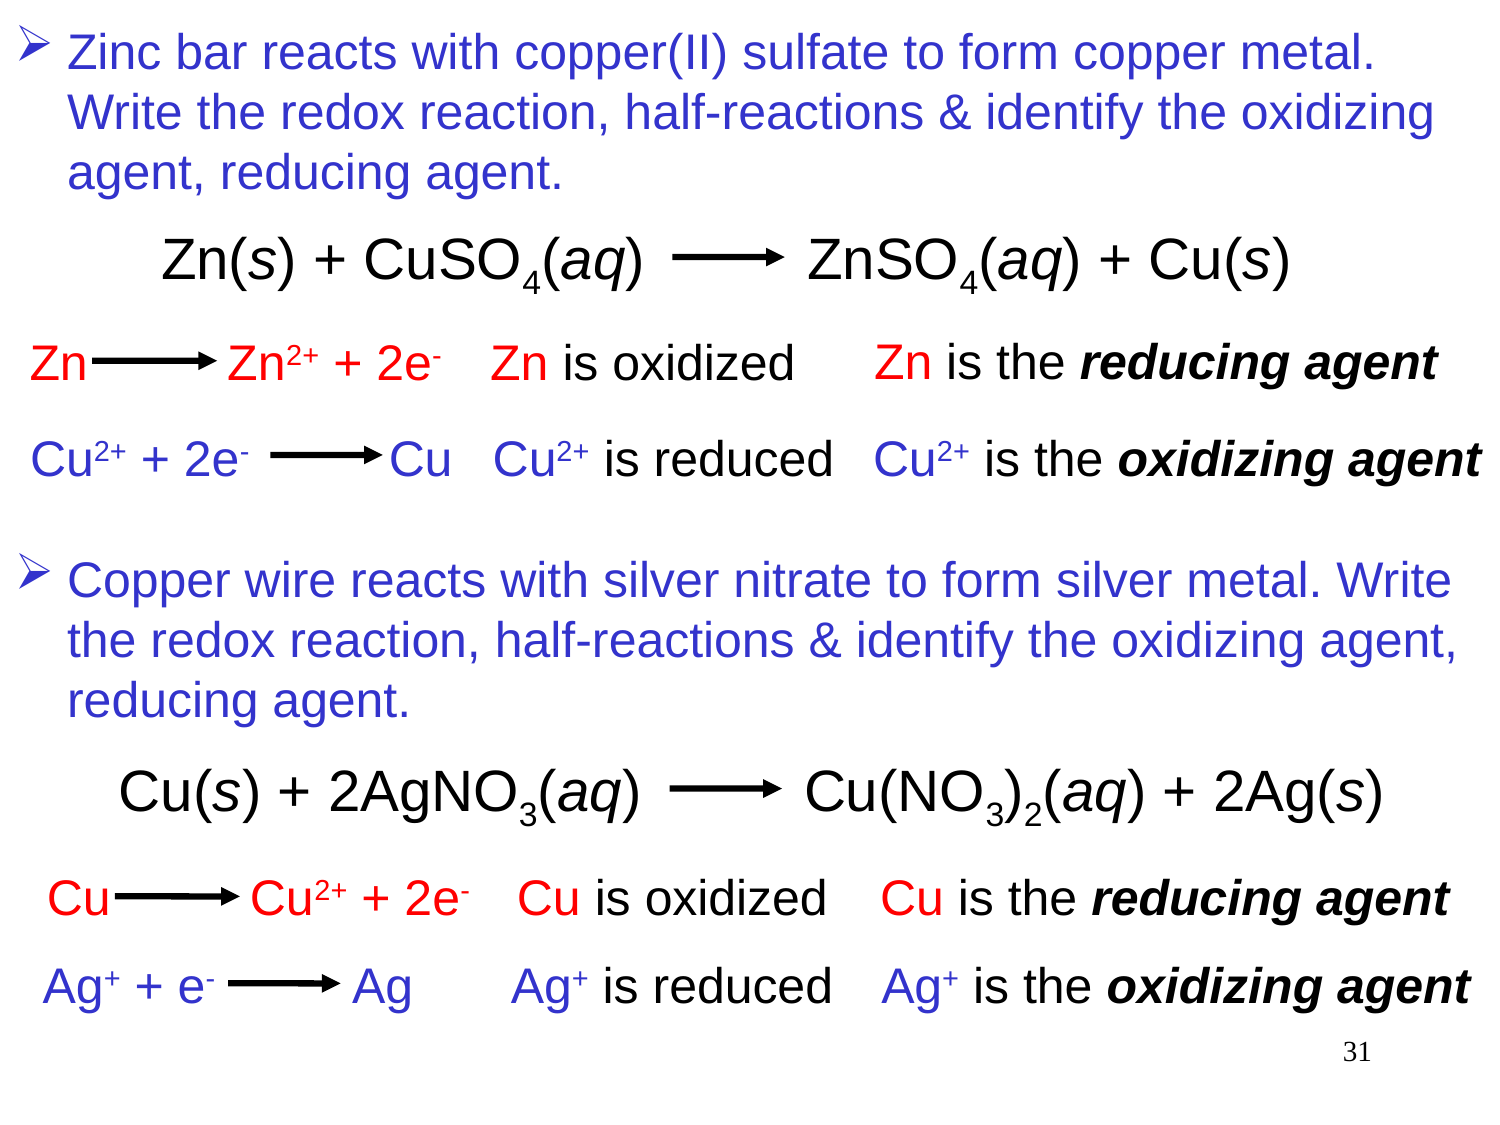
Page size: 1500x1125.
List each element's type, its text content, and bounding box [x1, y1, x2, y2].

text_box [29, 857, 488, 934]
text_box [137, 214, 1316, 301]
text_box Zn is the reducing agent [859, 322, 1453, 398]
text_box Zinc bar reacts with copper(II) sulfate to form copper metal. Write the redox reaction, half-reactions & identify the oxidizing agent, reducing agent. [0, 12, 1500, 208]
text_box Cu2+ is reduced [477, 418, 850, 494]
text_box Ag+ is reduced [496, 945, 849, 1021]
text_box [68, 745, 1436, 832]
text_box Copper wire reacts with silver nitrate to form silver metal. Write the redox reaction, half-reactions & identify the oxidizing agent, reducing agent. [0, 540, 1500, 735]
slide_number 31 [1074, 1024, 1388, 1101]
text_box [12, 418, 471, 494]
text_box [24, 945, 432, 1022]
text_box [12, 322, 460, 398]
text_box Cu is the reducing agent [865, 858, 1465, 933]
text_box Zn is oxidized [475, 322, 811, 398]
text_box Ag+ is the oxidizing agent [866, 945, 1486, 1021]
text_box Cu is oxidized [502, 858, 843, 933]
text_box Cu2+ is the oxidizing agent [858, 418, 1497, 494]
